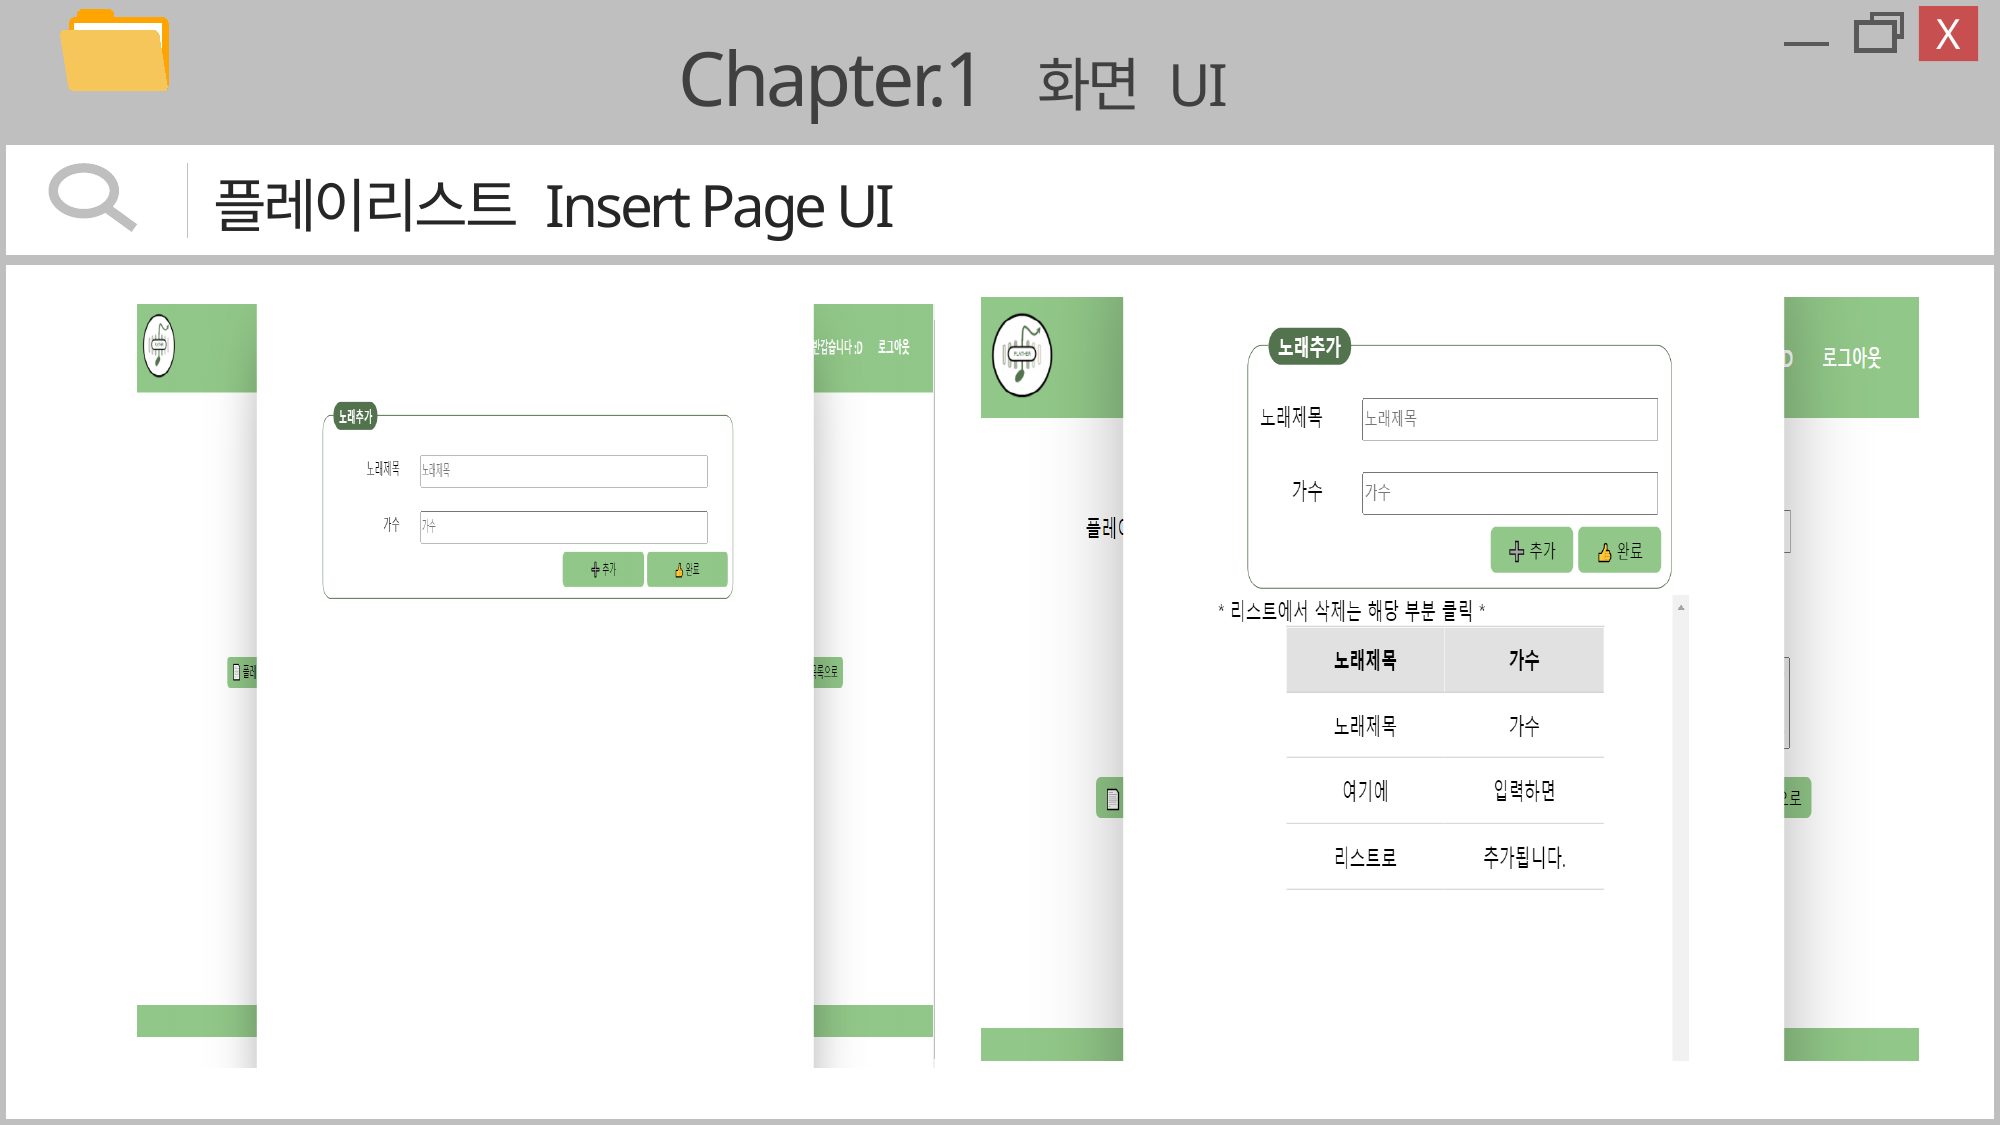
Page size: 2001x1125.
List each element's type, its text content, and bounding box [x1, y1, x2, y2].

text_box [0, 140, 2000, 261]
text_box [1783, 4, 1979, 62]
text_box Chapter.1 화면 UI [664, 23, 1252, 129]
text_box [0, 265, 2000, 1125]
text_box [0, 0, 2000, 136]
picture [137, 304, 935, 1068]
picture [981, 297, 1919, 1061]
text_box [60, 9, 168, 91]
